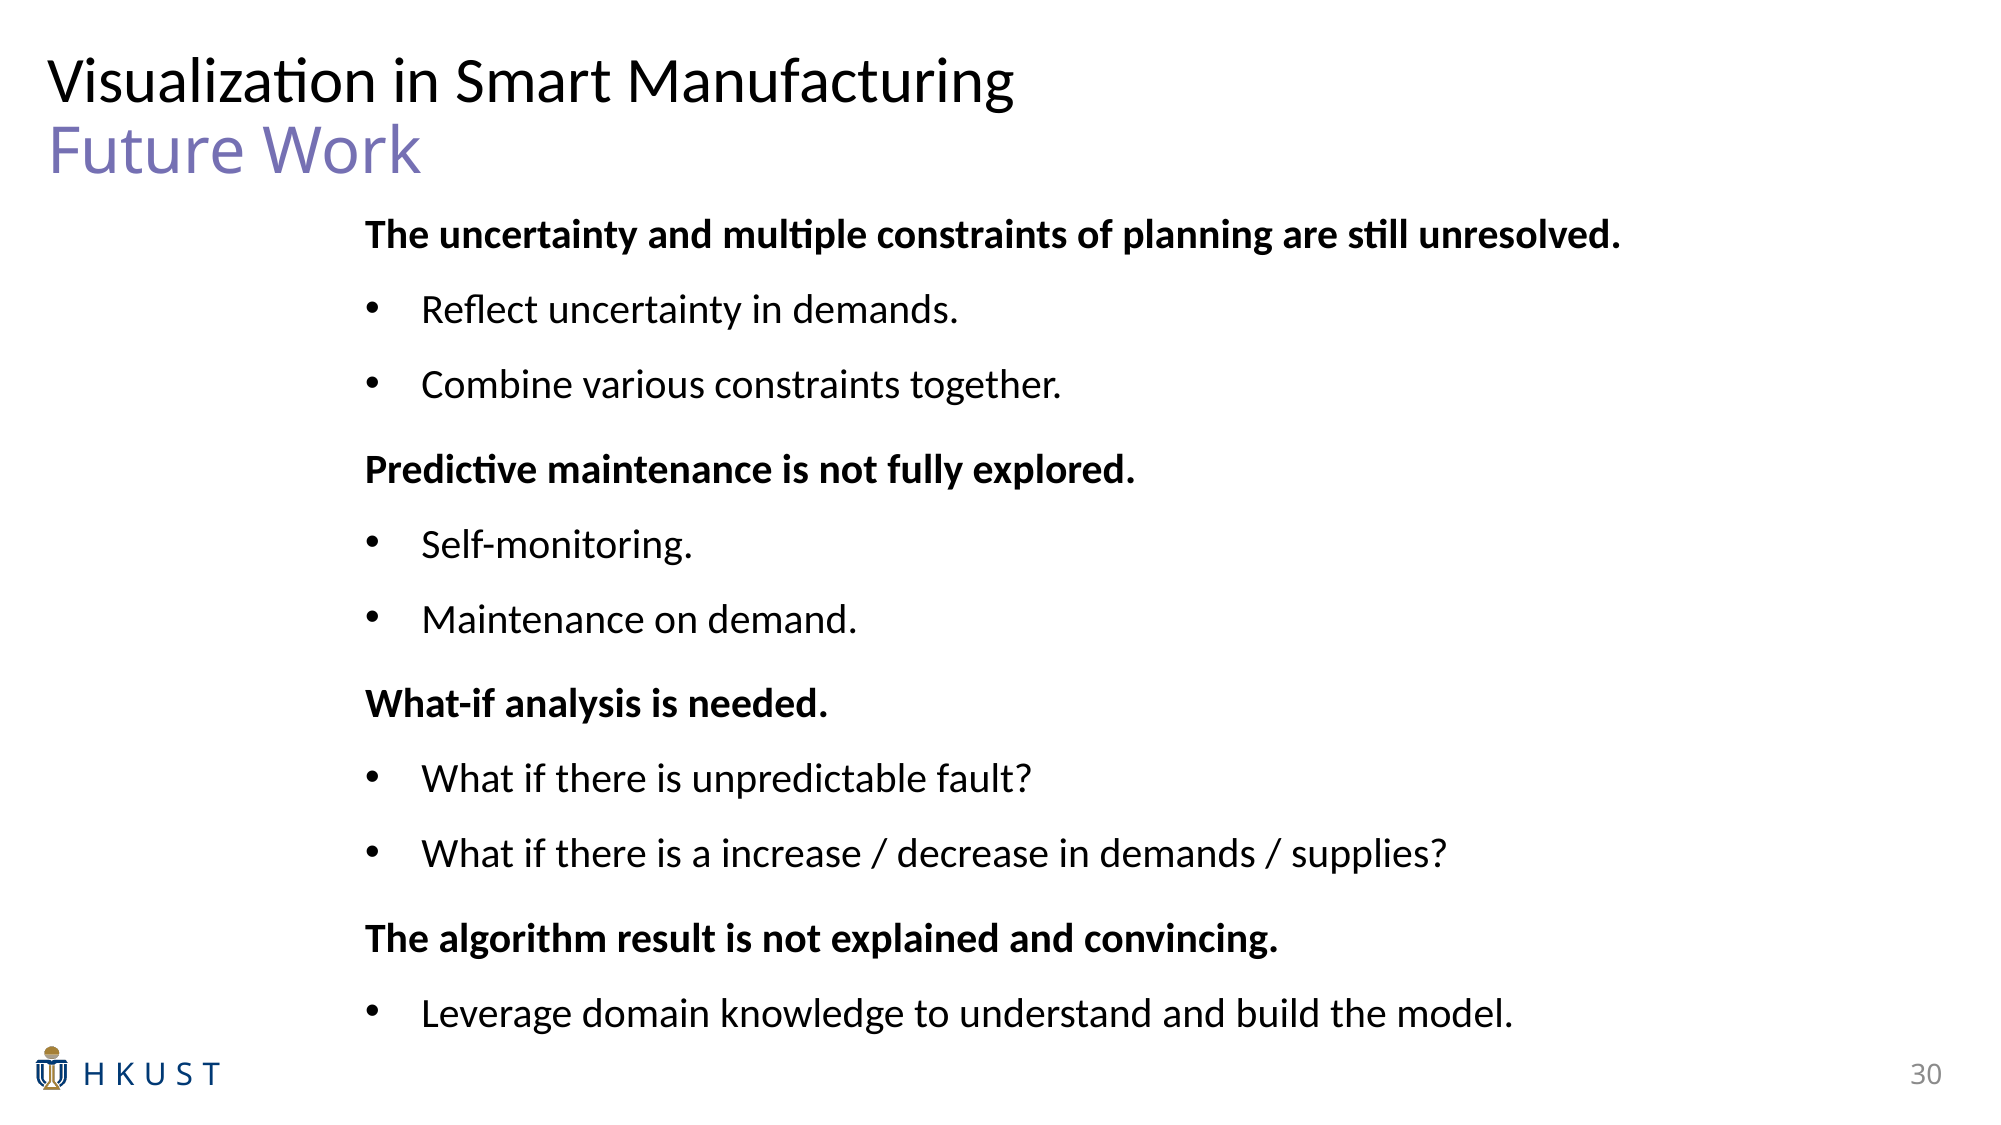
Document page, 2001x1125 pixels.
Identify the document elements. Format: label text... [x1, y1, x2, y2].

text_box The uncertainty and multiple constraints of planning are still unresolved. Reflect uncertainty in demands. Combine various constraints together. [350, 174, 1671, 409]
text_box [35, 1046, 272, 1100]
text_box Visualization in Smart Manufacturing [47, 47, 1953, 118]
text_box Predictive maintenance is not fully explored. Self-monitoring. Maintenance on demand. [350, 409, 1715, 643]
title Future Work [47, 118, 1953, 189]
slide_number 30 [1619, 1050, 1958, 1096]
text_box What-if analysis is needed. What if there is unpredictable fault? What if there is a increase / decrease in demands / supplies? [350, 643, 1715, 878]
text_box The algorithm result is not explained and convincing. Leverage domain knowledge to understand and build the model. [350, 878, 1757, 1043]
